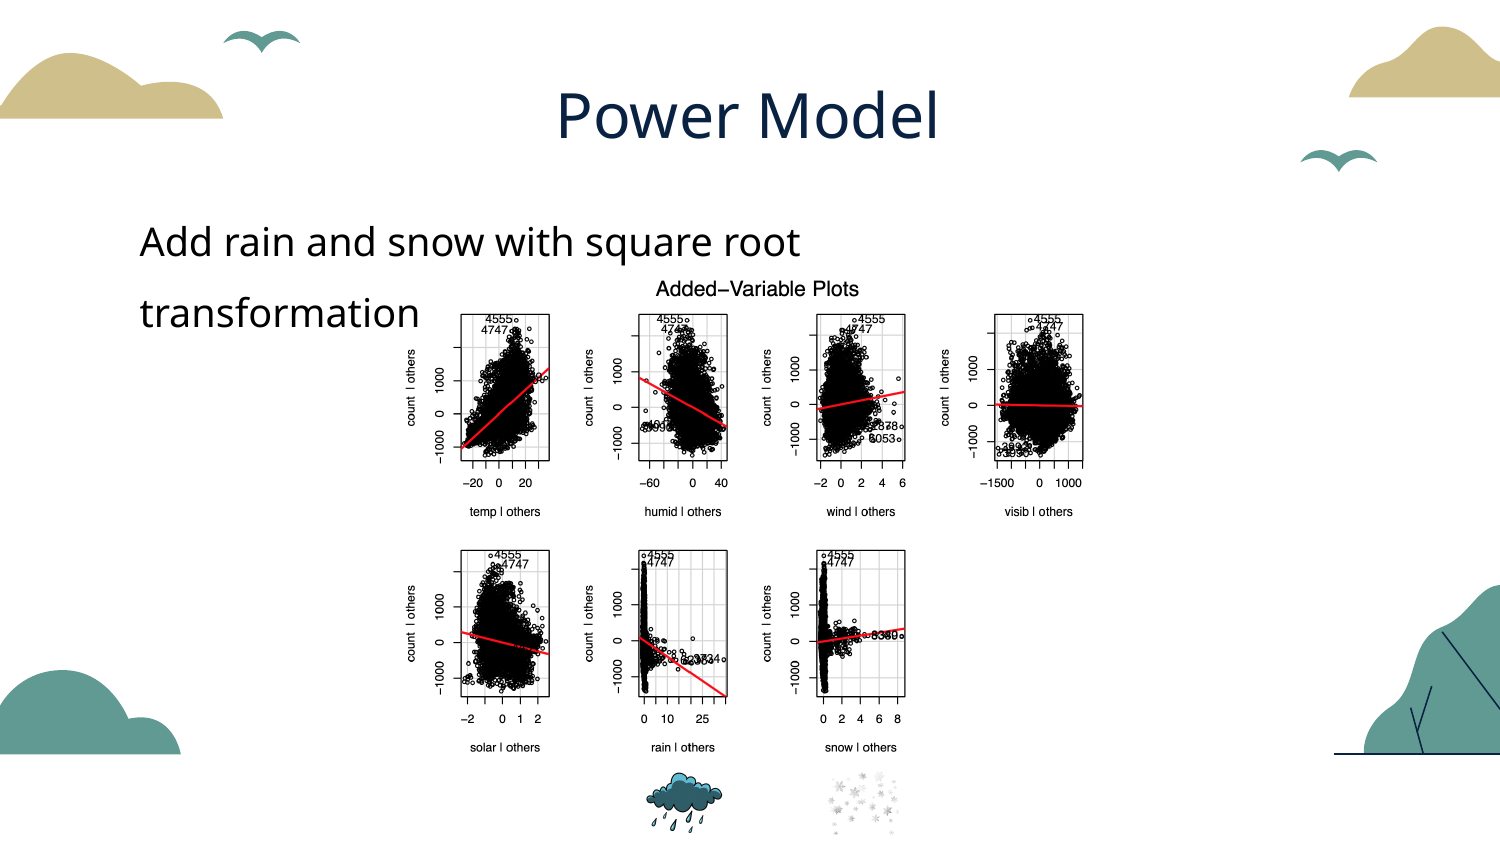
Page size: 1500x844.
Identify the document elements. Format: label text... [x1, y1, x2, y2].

picture [641, 770, 727, 835]
picture [391, 267, 1106, 761]
title Power Model [116, 61, 1380, 140]
picture [828, 770, 899, 835]
text_box Add rain and snow with square root transformation [124, 178, 1069, 351]
